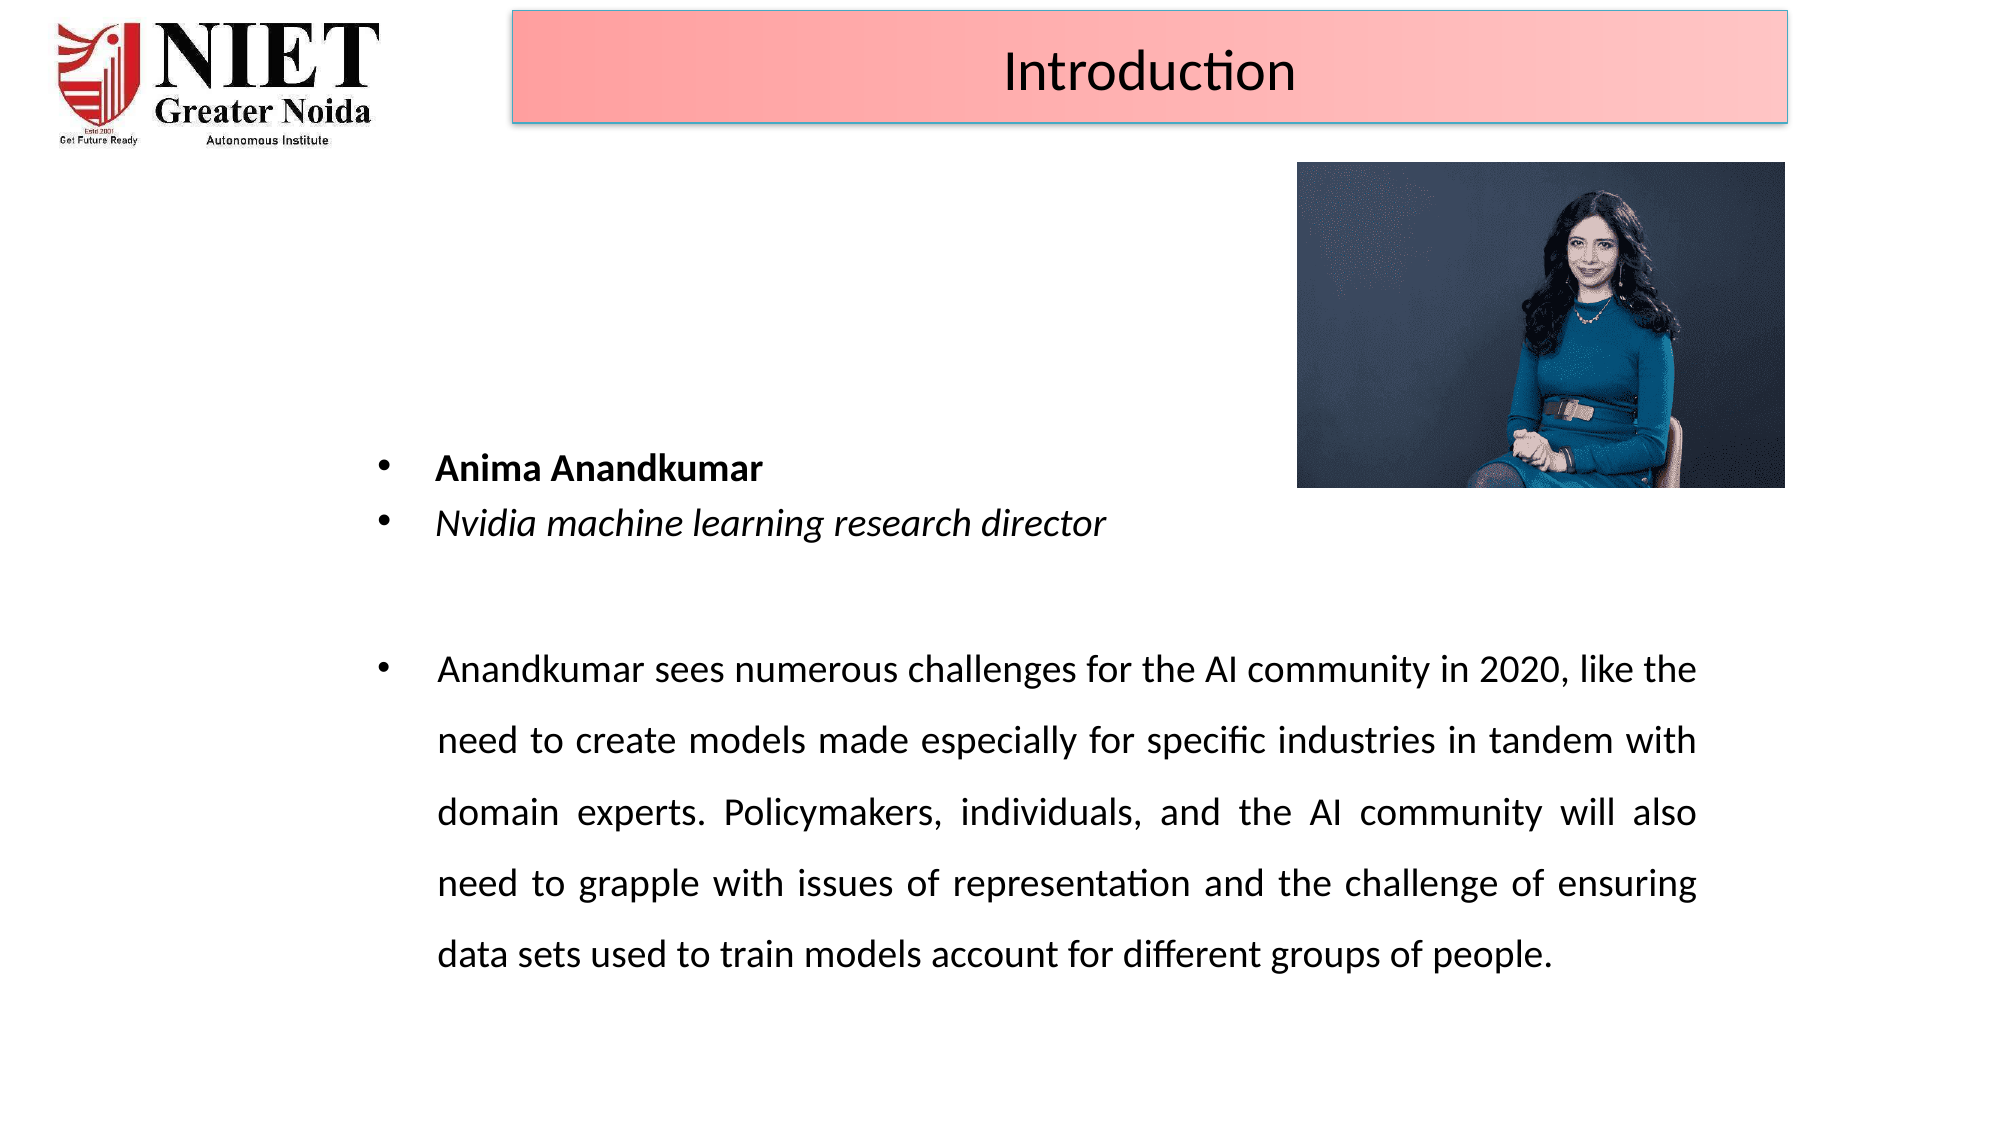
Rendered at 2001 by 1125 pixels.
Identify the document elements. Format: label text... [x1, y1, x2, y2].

list Anima Anandkumar Nvidia machine learning research director Anandkumar sees numerous challenges for the AI community in 2020, like the need to create models made especially for specific industries in tandem with domain experts. Policymakers, individuals, and the AI community will also need to grapple with issues of representation and the challenge of ensuring data sets used to train models account for different groups of people. [362, 194, 1713, 1013]
picture [37, 5, 401, 162]
picture [1296, 162, 1785, 488]
text_box Introduction [512, 10, 1788, 124]
